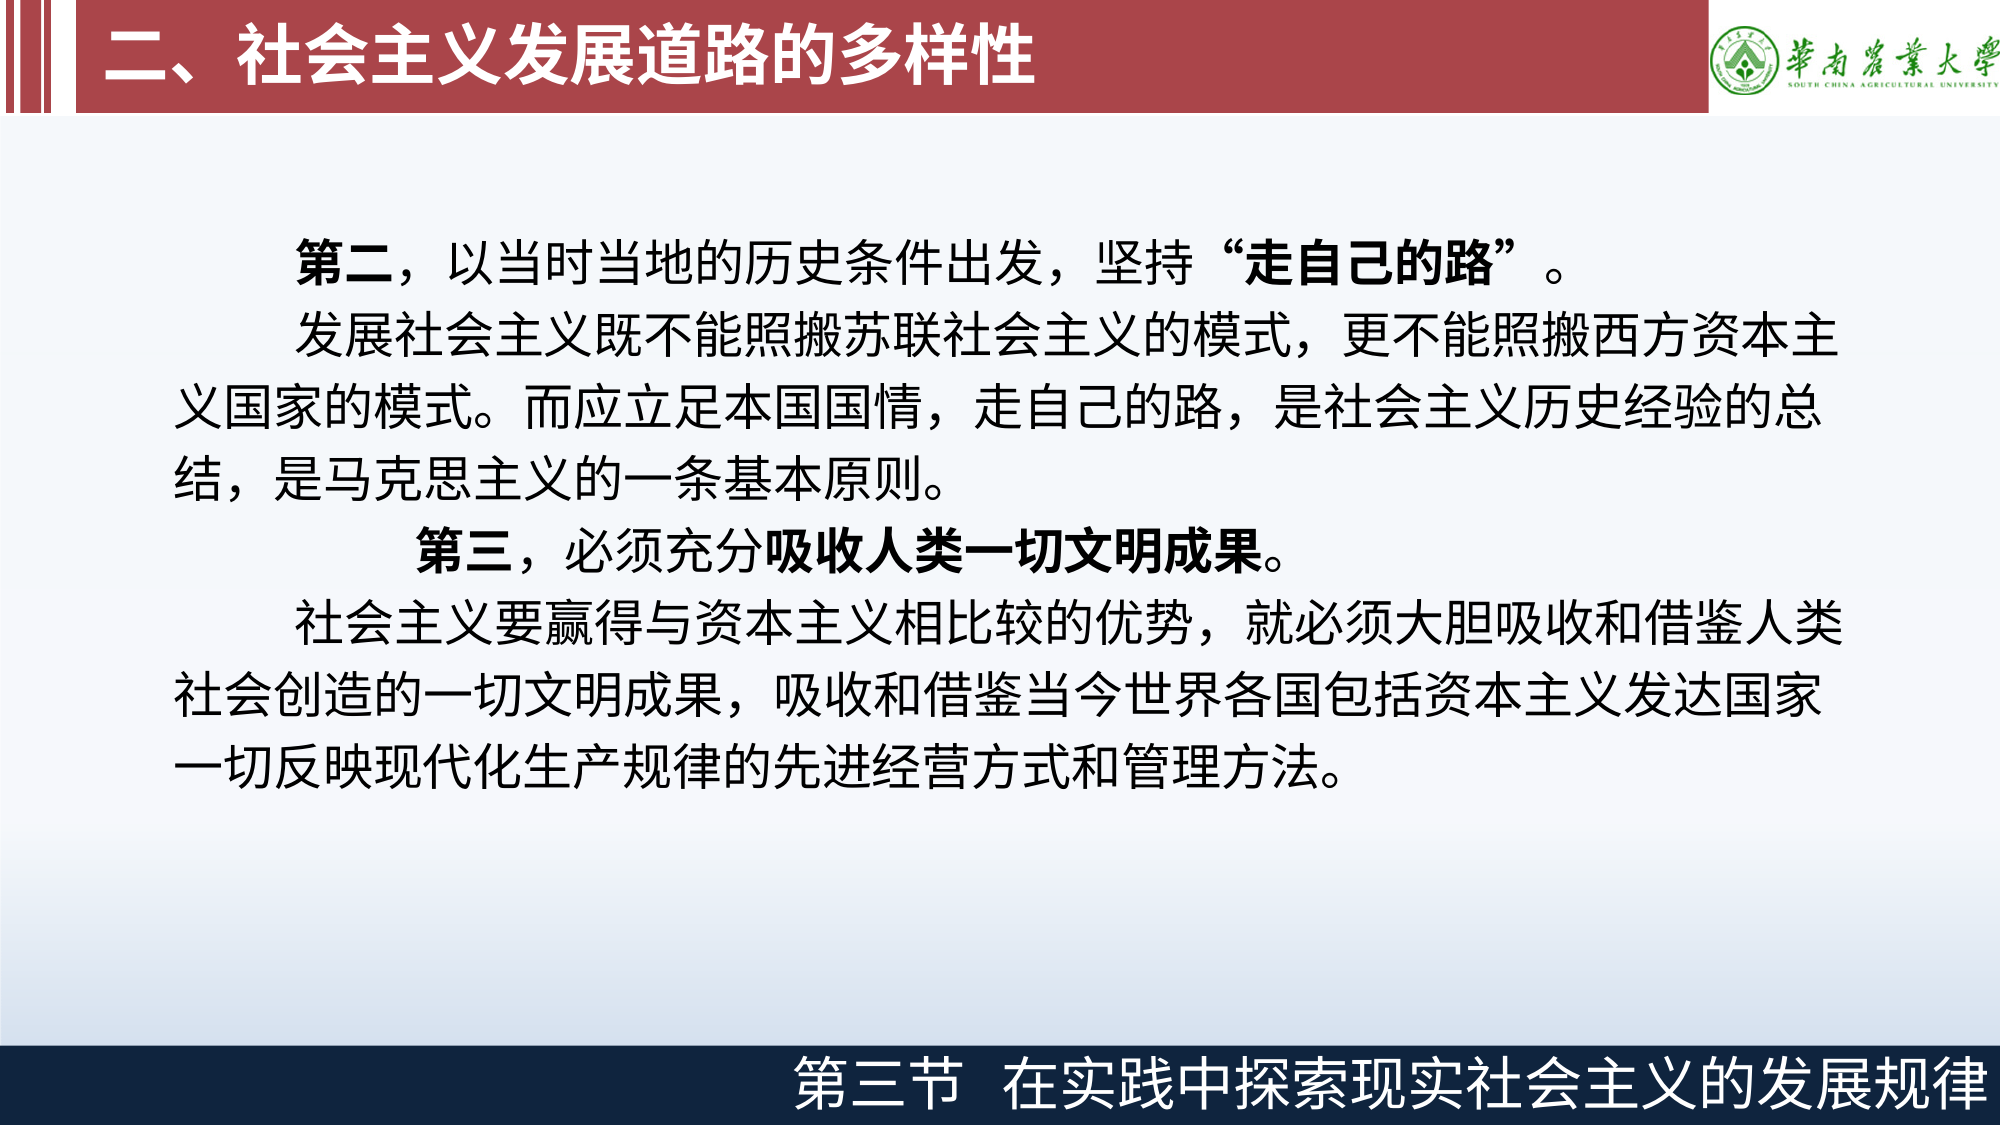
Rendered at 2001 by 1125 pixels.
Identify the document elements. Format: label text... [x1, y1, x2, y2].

text_box 第三节 [789, 1044, 969, 1118]
text_box [0, 1045, 2000, 1125]
text_box 在实践中探索现实社会主义的发展规律 [998, 1044, 1994, 1118]
text_box [0, 116, 2000, 1045]
text_box 第二，以当时当地的历史条件出发，坚持“走自己的路”。 发展社会主义既不能照搬苏联社会主义的模式，更不能照搬西方资本主 义国家的模式。而应立足本国国情，走自己的路，是社会主义历史经验的总 结，是马克思主义的一条基本原则。 第三，必须充分吸收人类一切文明成果。 社会主义要赢得与资本主义相比较的优势，就必须大胆吸收和借鉴人类 社会创造的一切文明成果，吸收和借鉴当今世界各国包括资本主义发达国家 一切反映现代化生产规律的先进经营方式和管理方法。 [171, 217, 1847, 796]
picture [1710, 26, 2000, 95]
title 二、社会主义发展道路的多样性 [100, 10, 1097, 201]
